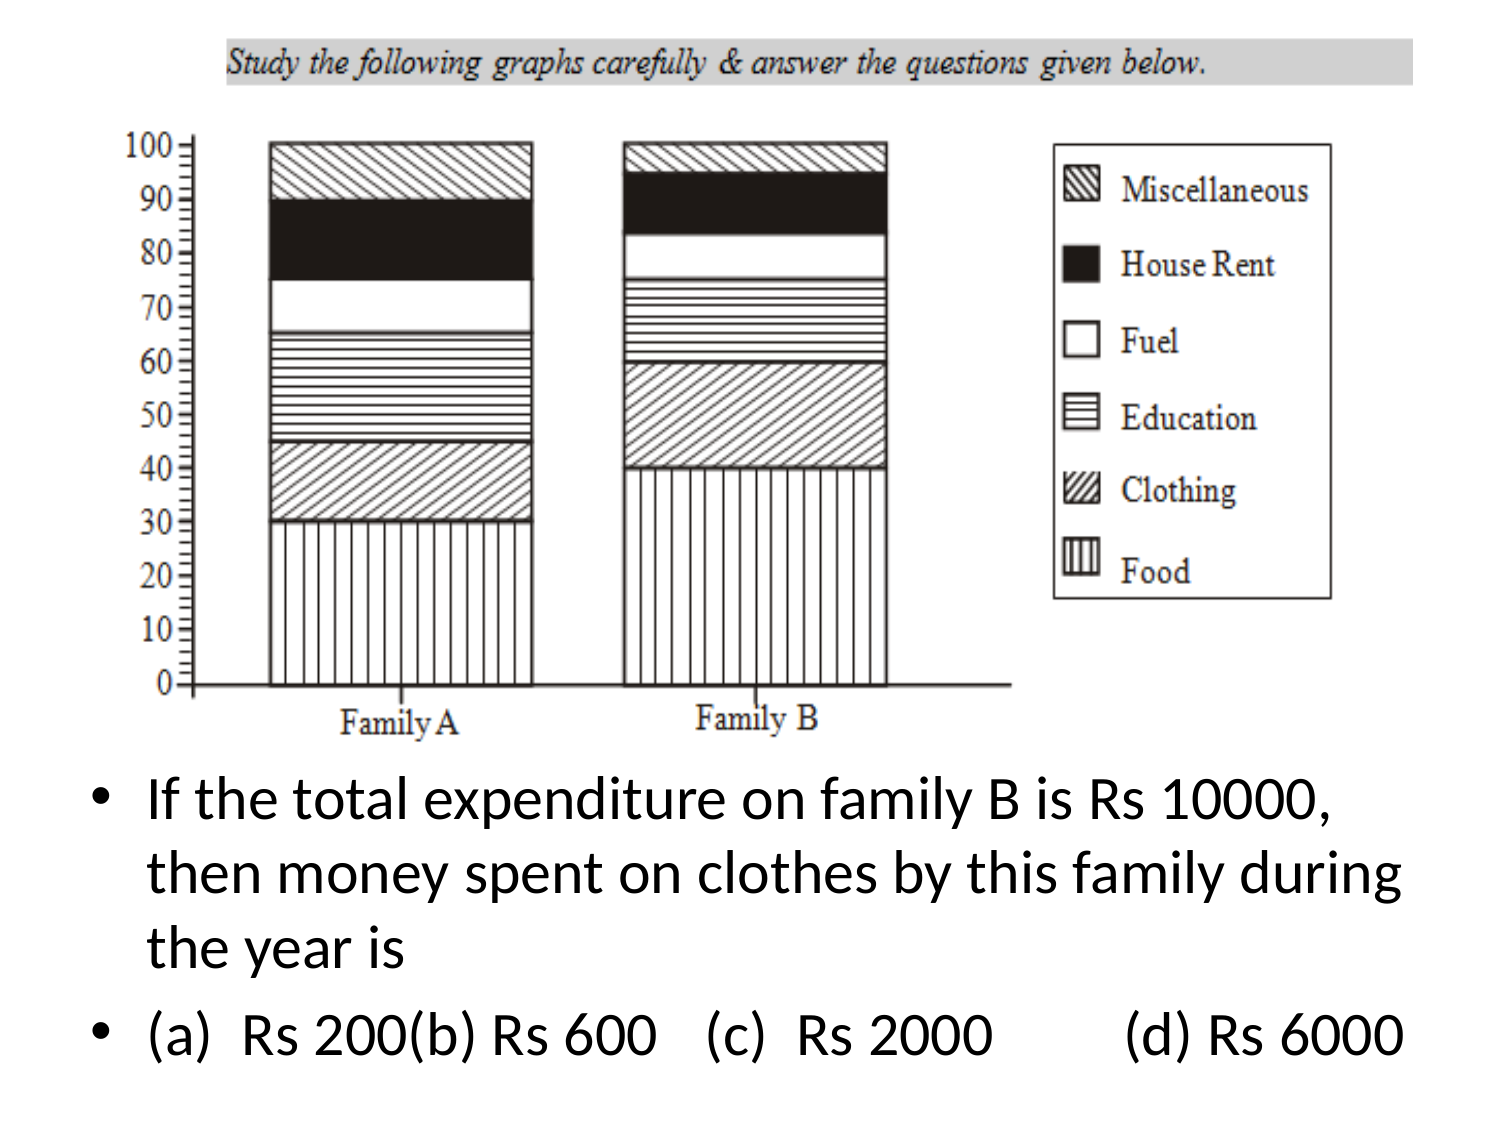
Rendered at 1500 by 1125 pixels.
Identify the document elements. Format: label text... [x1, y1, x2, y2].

list If the total expenditure on family B is Rs 10000, then money spent on clothes by this family during the year is (a) Rs 200(b) Rs 600 (c) Rs 2000 (d) Rs 6000 [75, 750, 1425, 1088]
picture [99, 37, 1413, 763]
